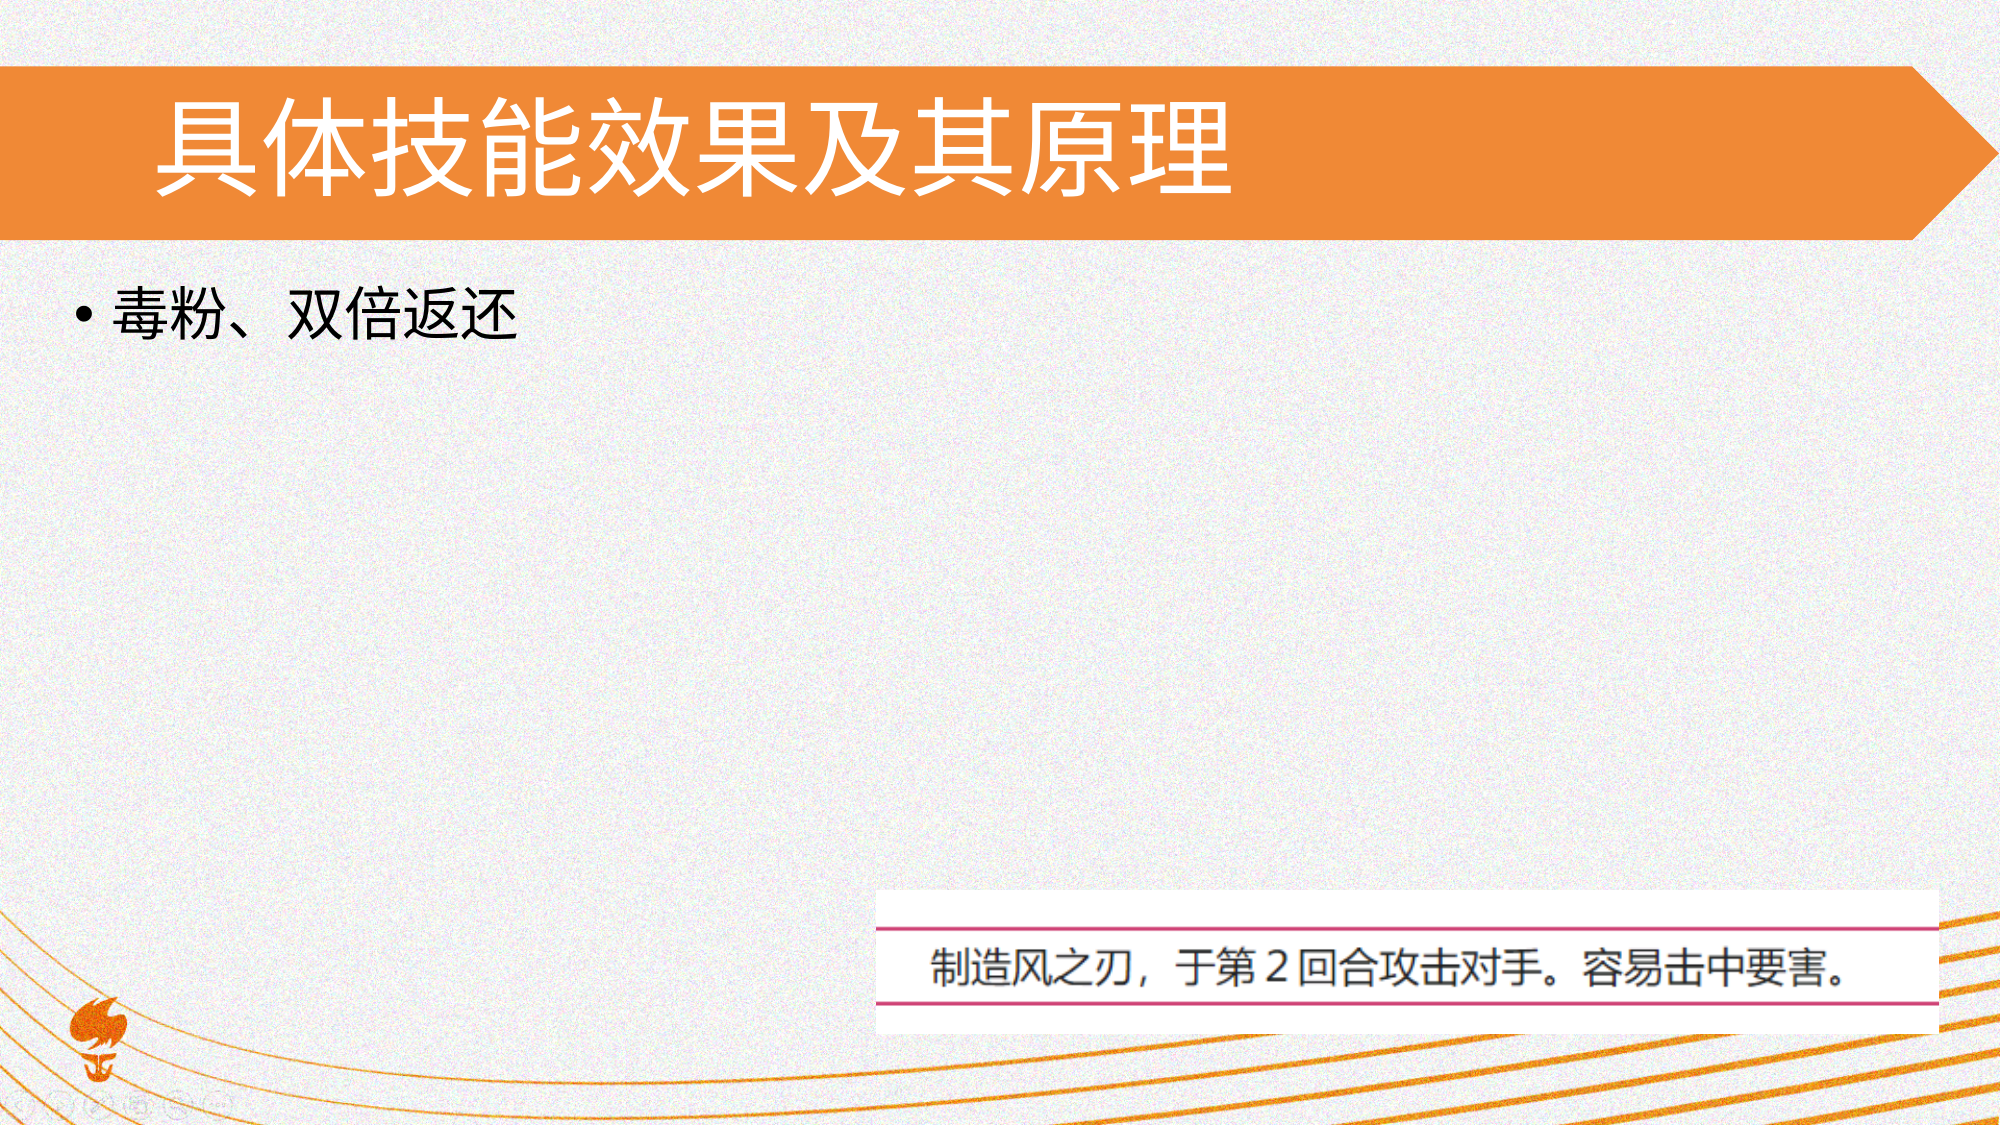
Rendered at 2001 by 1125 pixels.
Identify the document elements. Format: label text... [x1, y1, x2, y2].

text_box 毒粉、双倍返还 [58, 277, 1663, 422]
picture [0, 0, 2000, 1125]
title 具体技能效果及其原理 [137, 44, 1863, 263]
text_box [137, 422, 919, 563]
